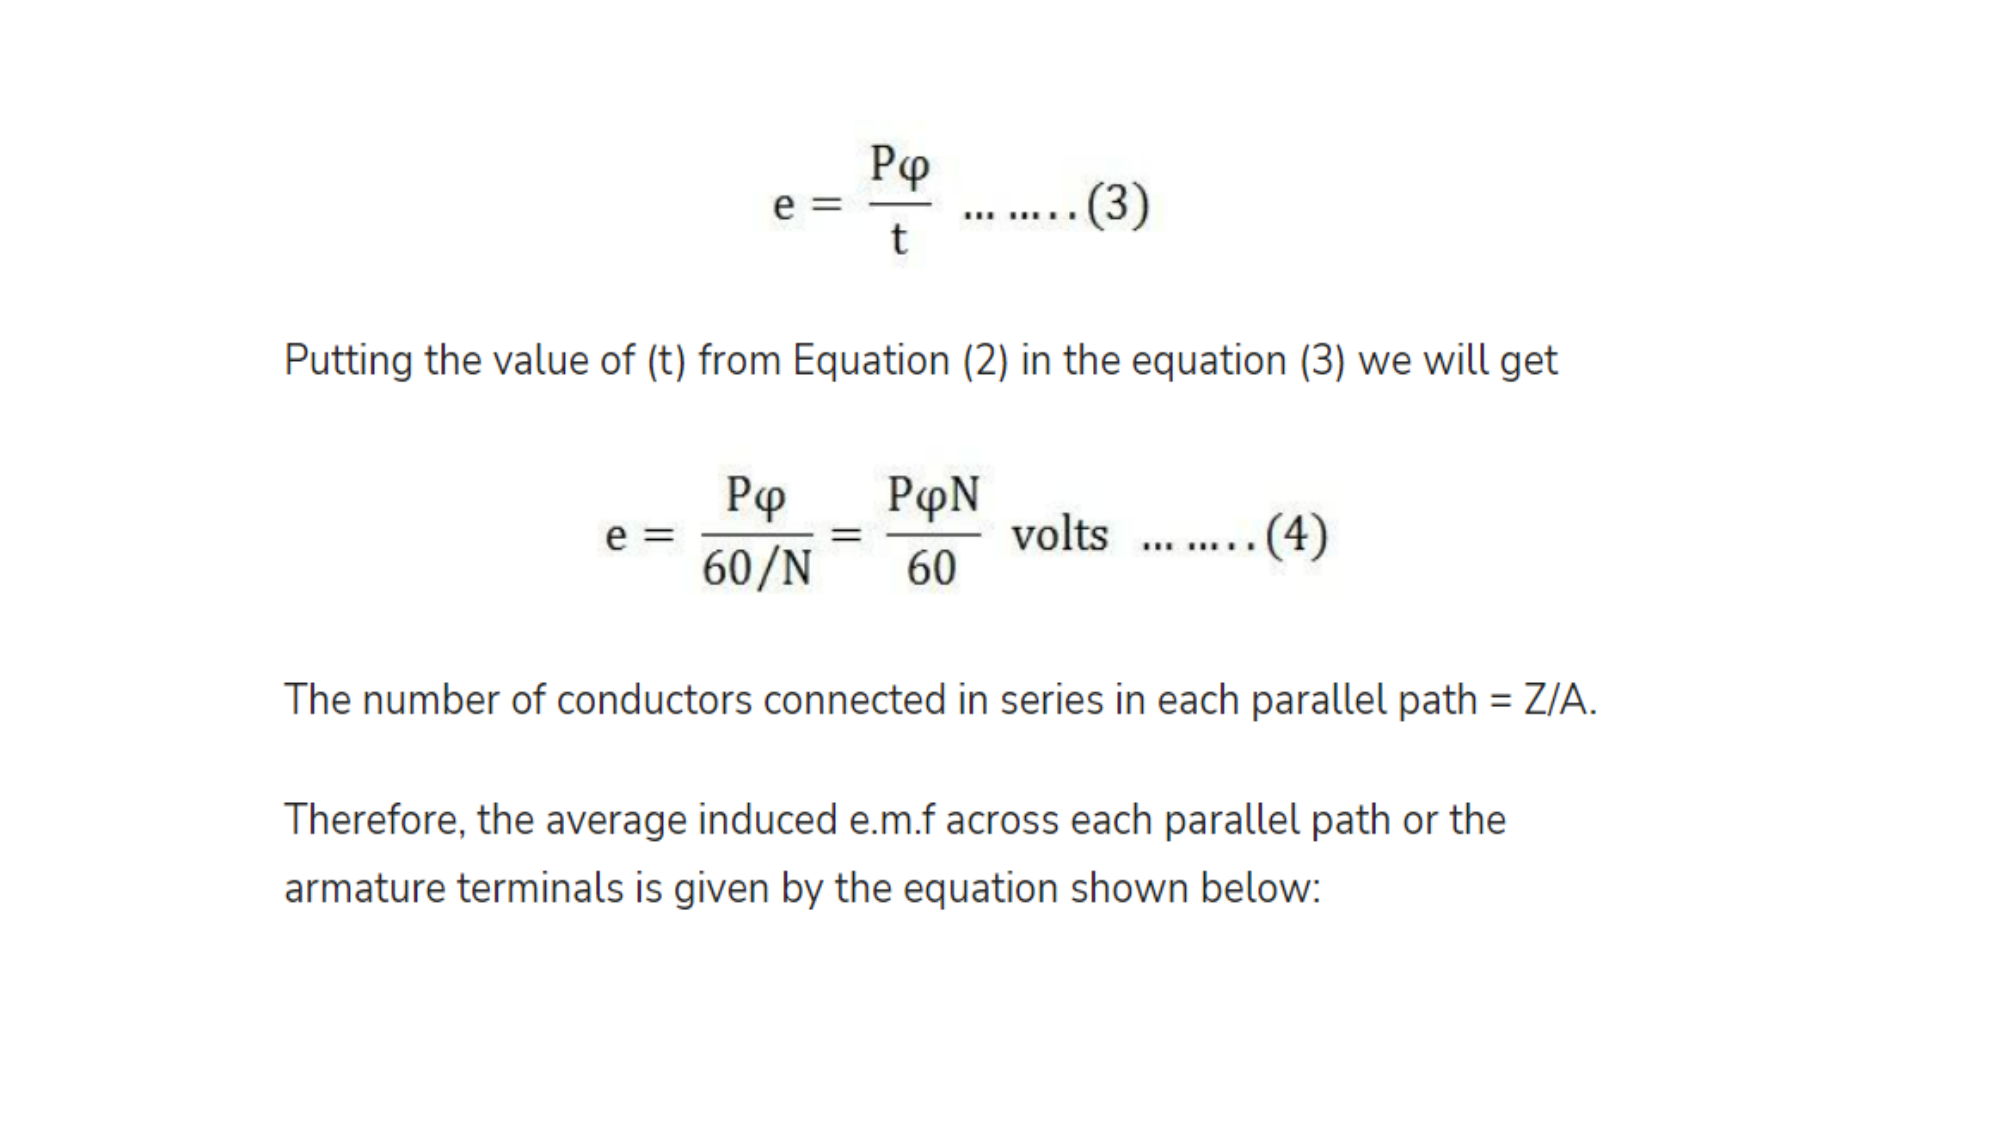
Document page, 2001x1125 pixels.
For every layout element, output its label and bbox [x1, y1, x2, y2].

list [232, 109, 1732, 958]
